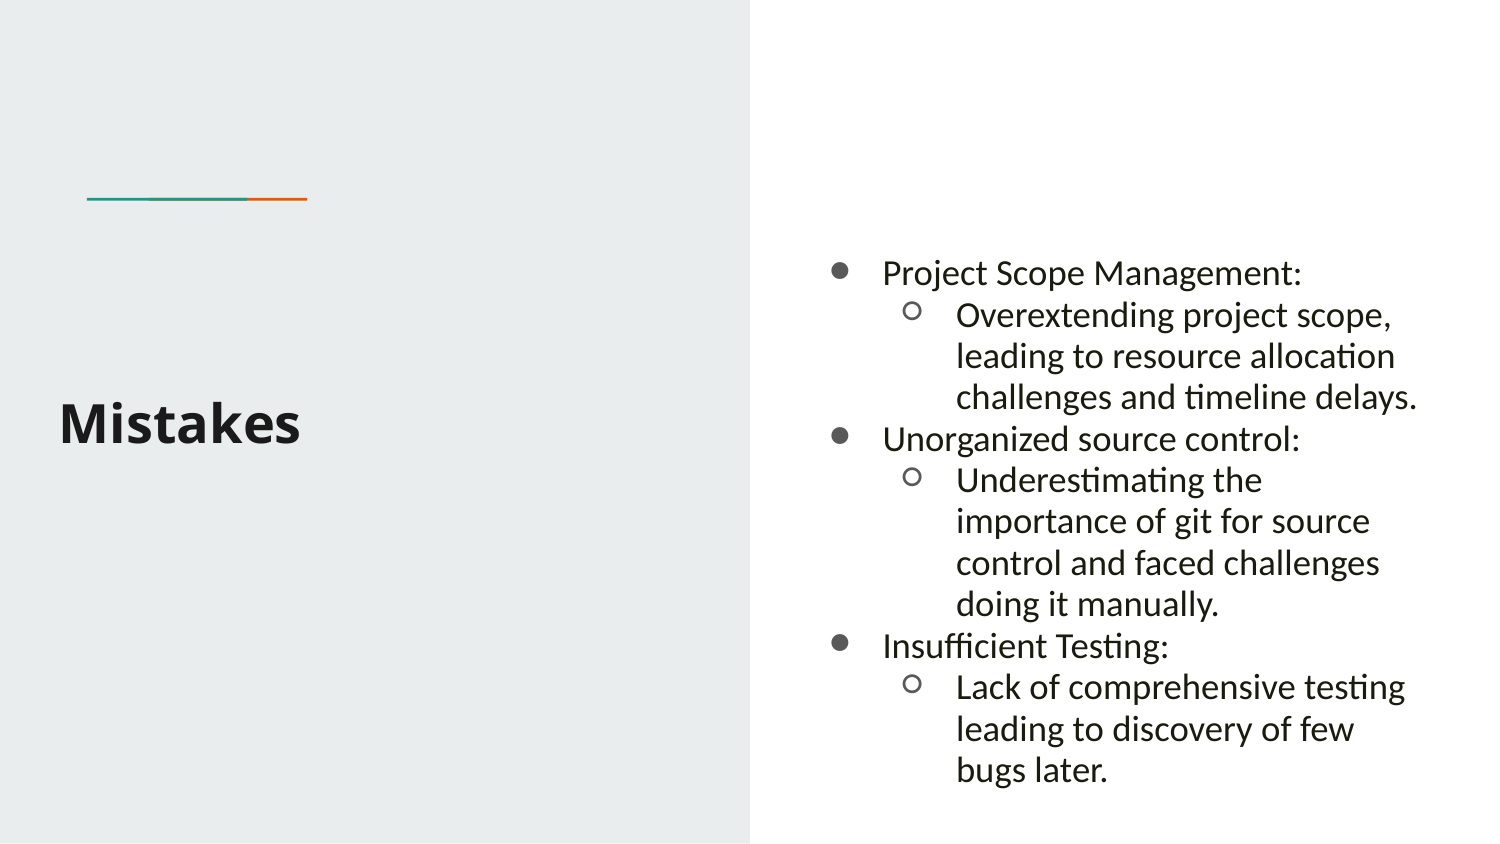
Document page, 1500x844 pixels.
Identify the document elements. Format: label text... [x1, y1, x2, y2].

list Project Scope Management: Overextending project scope, leading to resource allocation challenges and timeline delays. Unorganized source control: Underestimating the importance of git for source control and faced challenges doing it manually. Insufficient Testing: Lack of comprehensive testing leading to discovery of few bugs later. [793, 237, 1439, 844]
title Mistakes [43, 298, 708, 546]
